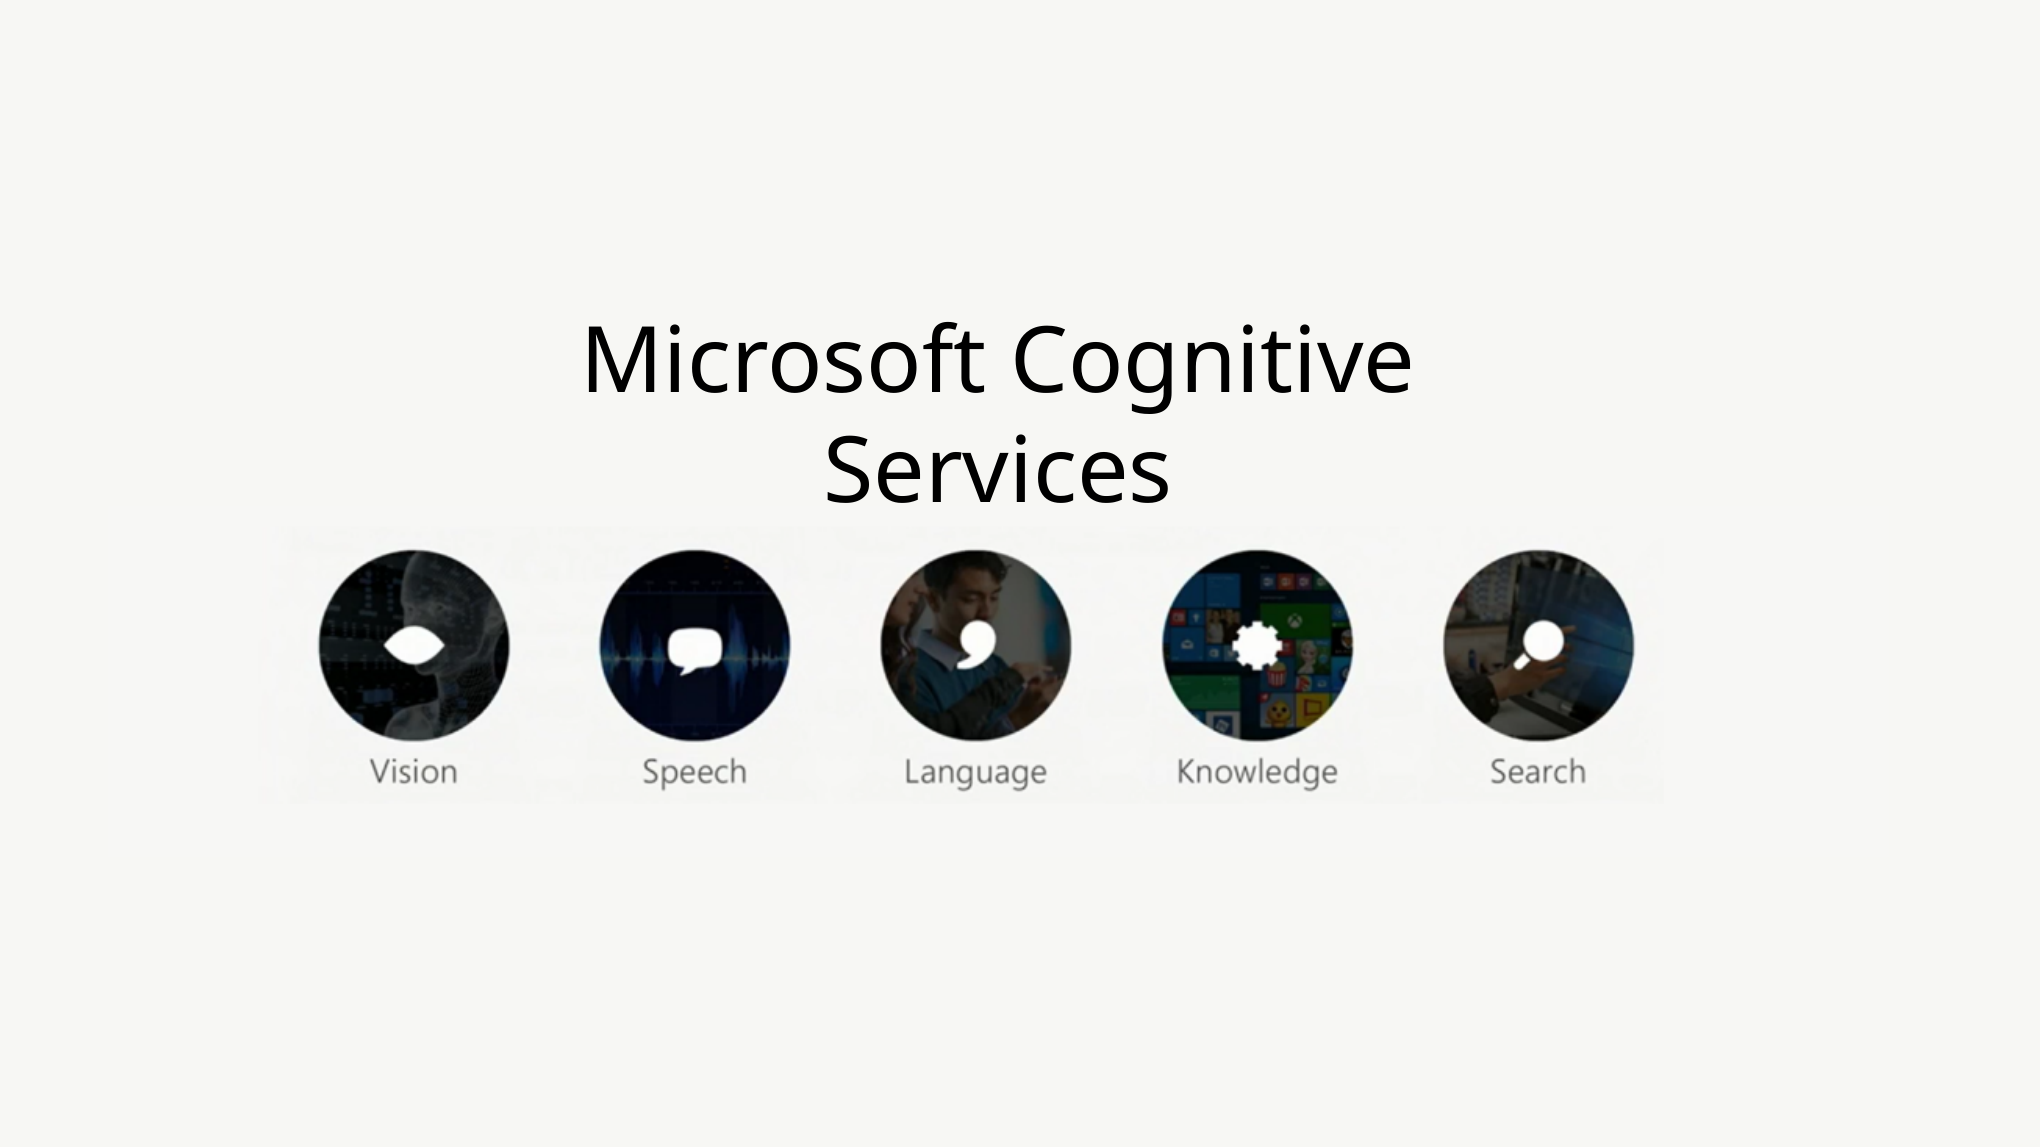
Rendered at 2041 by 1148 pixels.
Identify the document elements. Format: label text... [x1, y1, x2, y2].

text_box Microsoft Cognitive Services [381, 293, 1615, 505]
picture [107, 505, 1890, 857]
